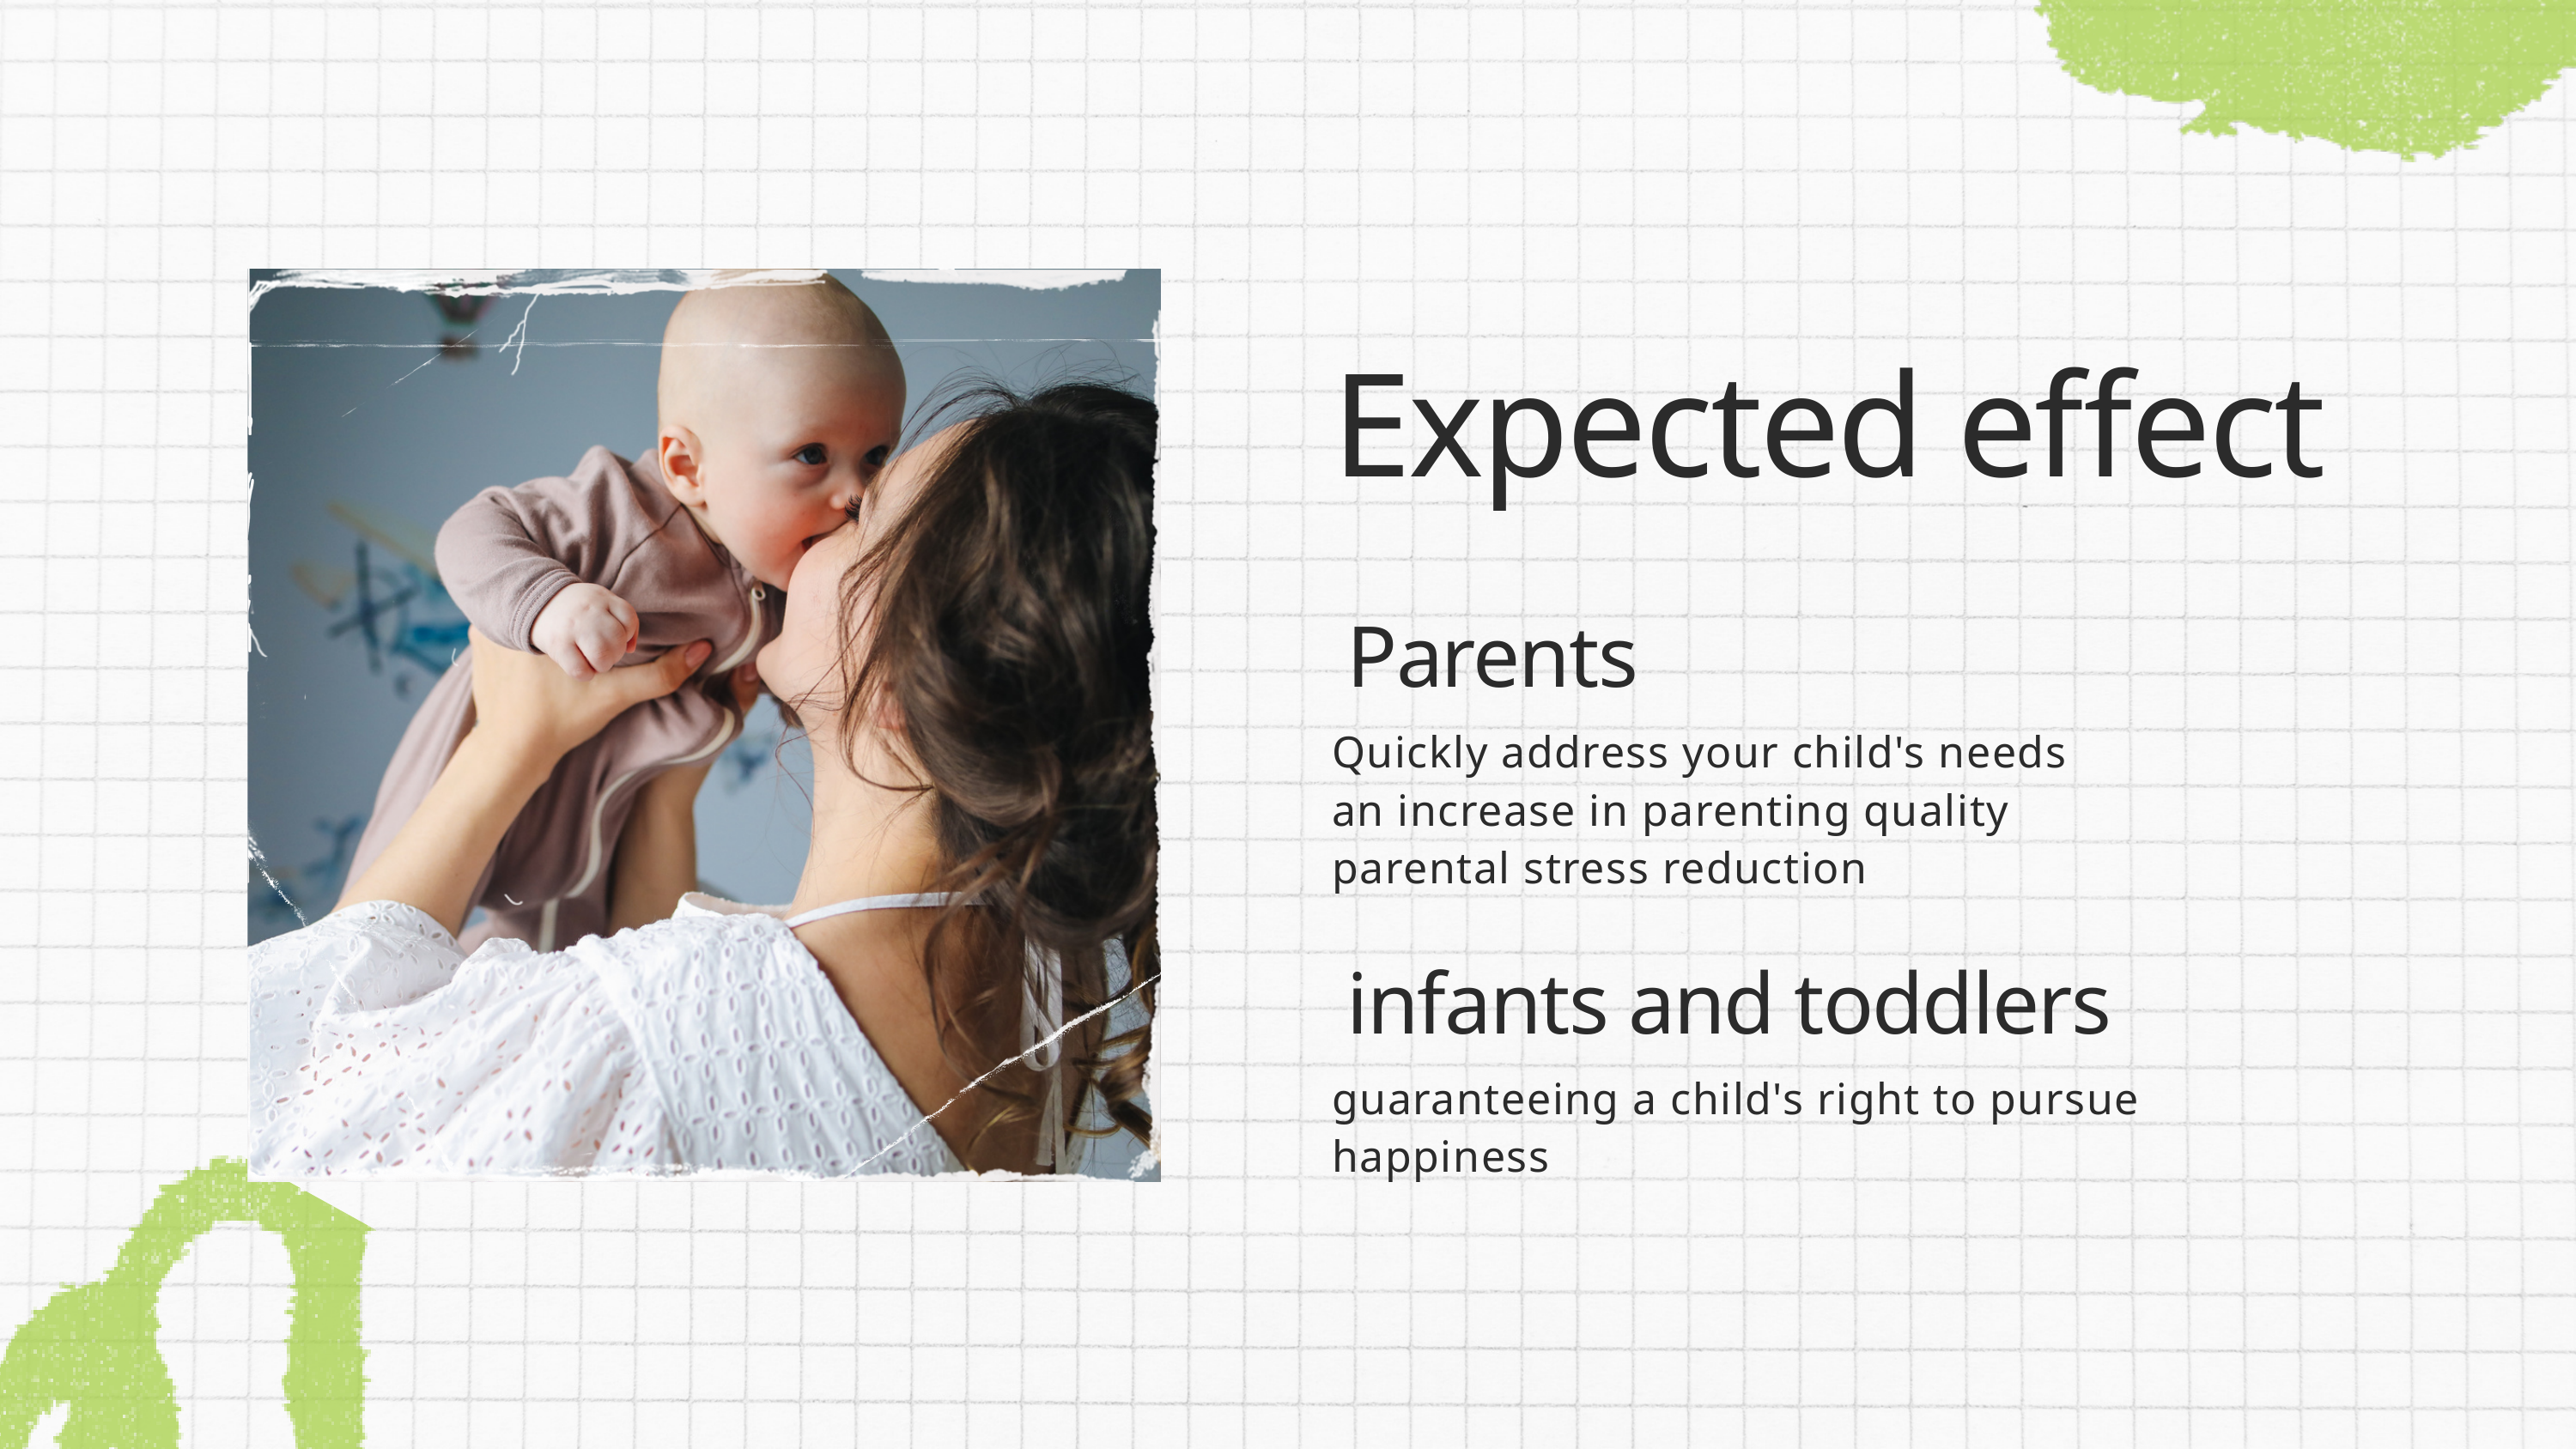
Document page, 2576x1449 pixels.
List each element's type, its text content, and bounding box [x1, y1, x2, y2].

text_box Expected effect [1332, 356, 2364, 506]
text_box [0, 1030, 591, 1449]
text_box Parents [1346, 625, 2379, 704]
text_box infants and toddlers [1346, 973, 2379, 1052]
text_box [247, 269, 1162, 1183]
text_box [2033, 0, 2576, 162]
text_box guaranteeing a child's right to pursue happiness [1332, 1064, 2364, 1181]
text_box [0, 0, 2576, 1449]
text_box Quickly address your child's needs an increase in parenting quality parental stress reduction [1332, 718, 2364, 893]
